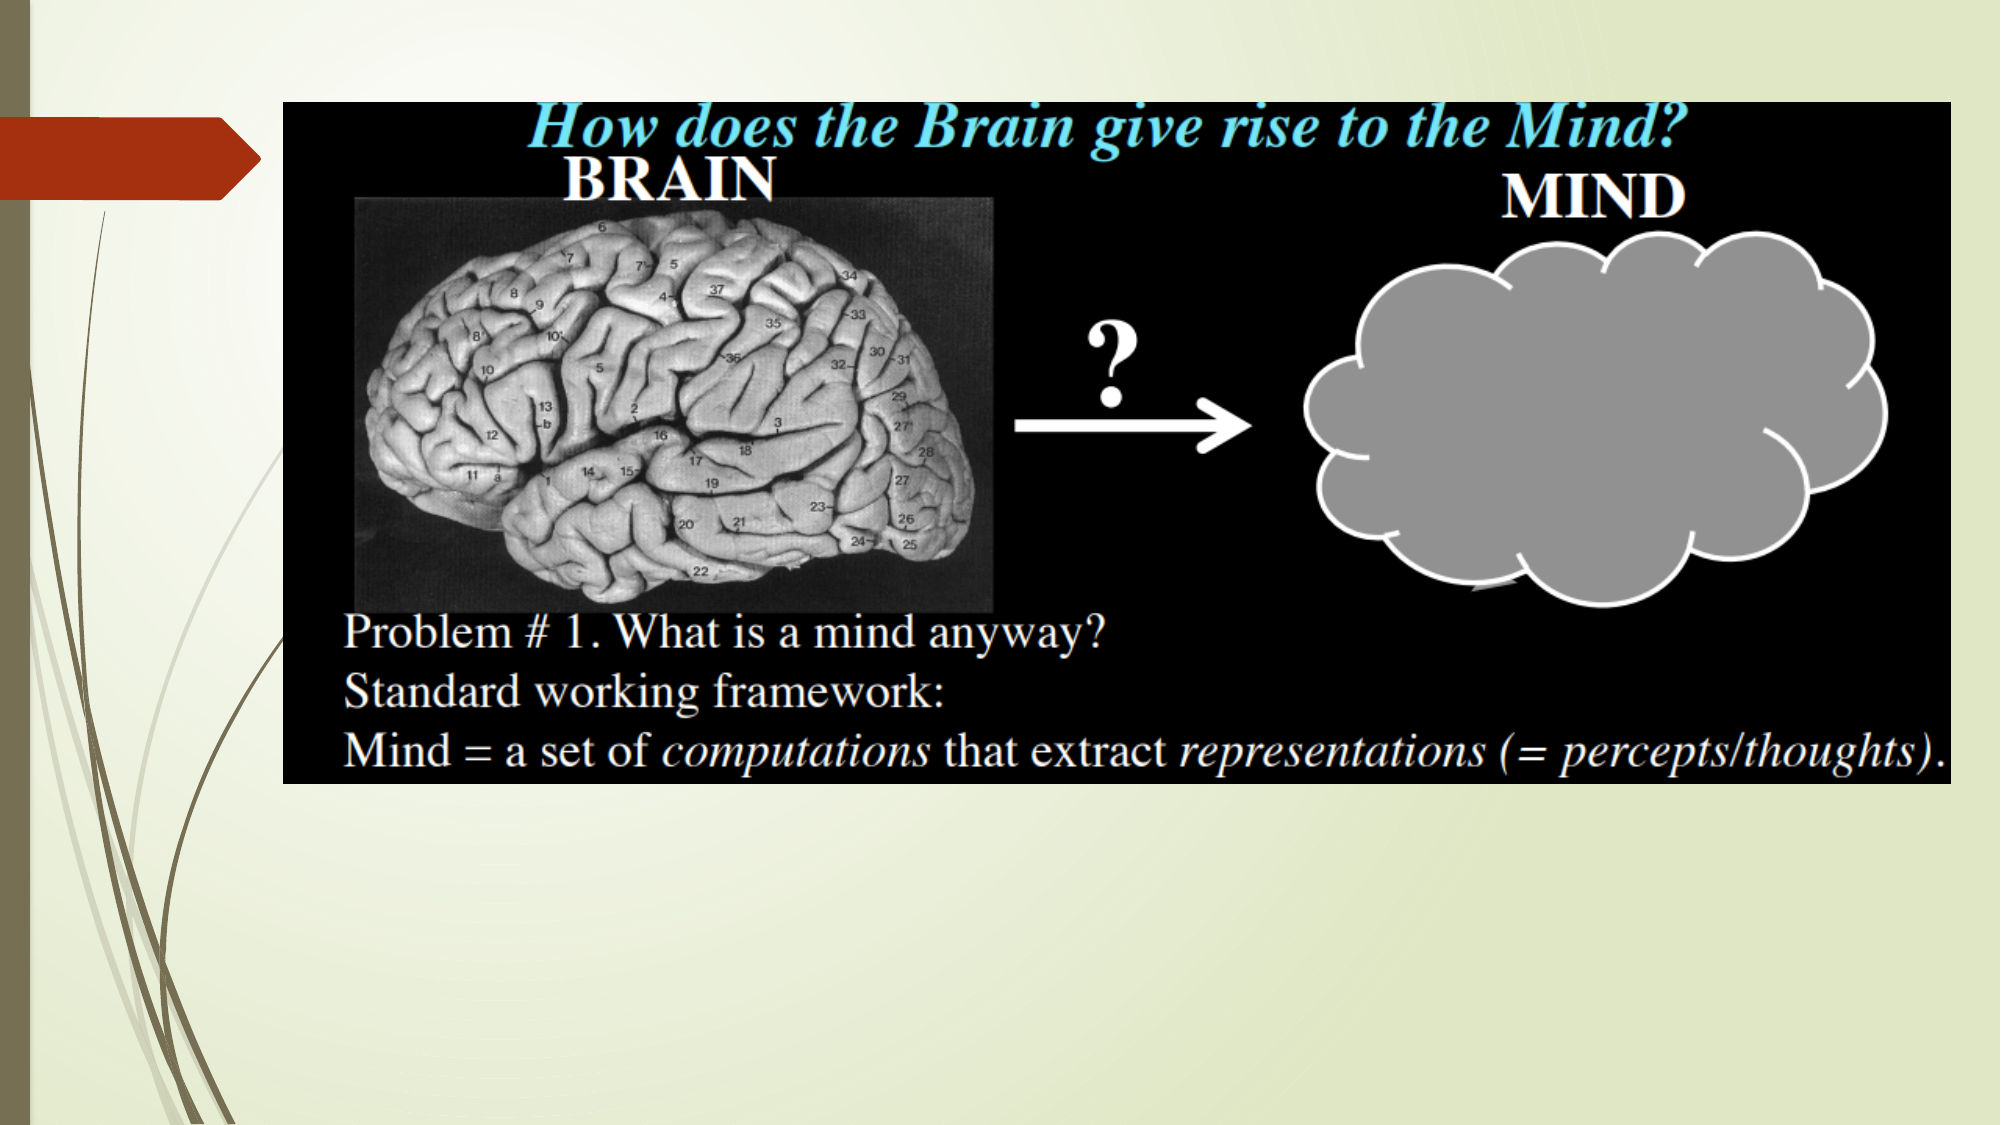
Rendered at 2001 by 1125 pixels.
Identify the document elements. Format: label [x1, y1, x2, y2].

picture [283, 102, 1952, 784]
